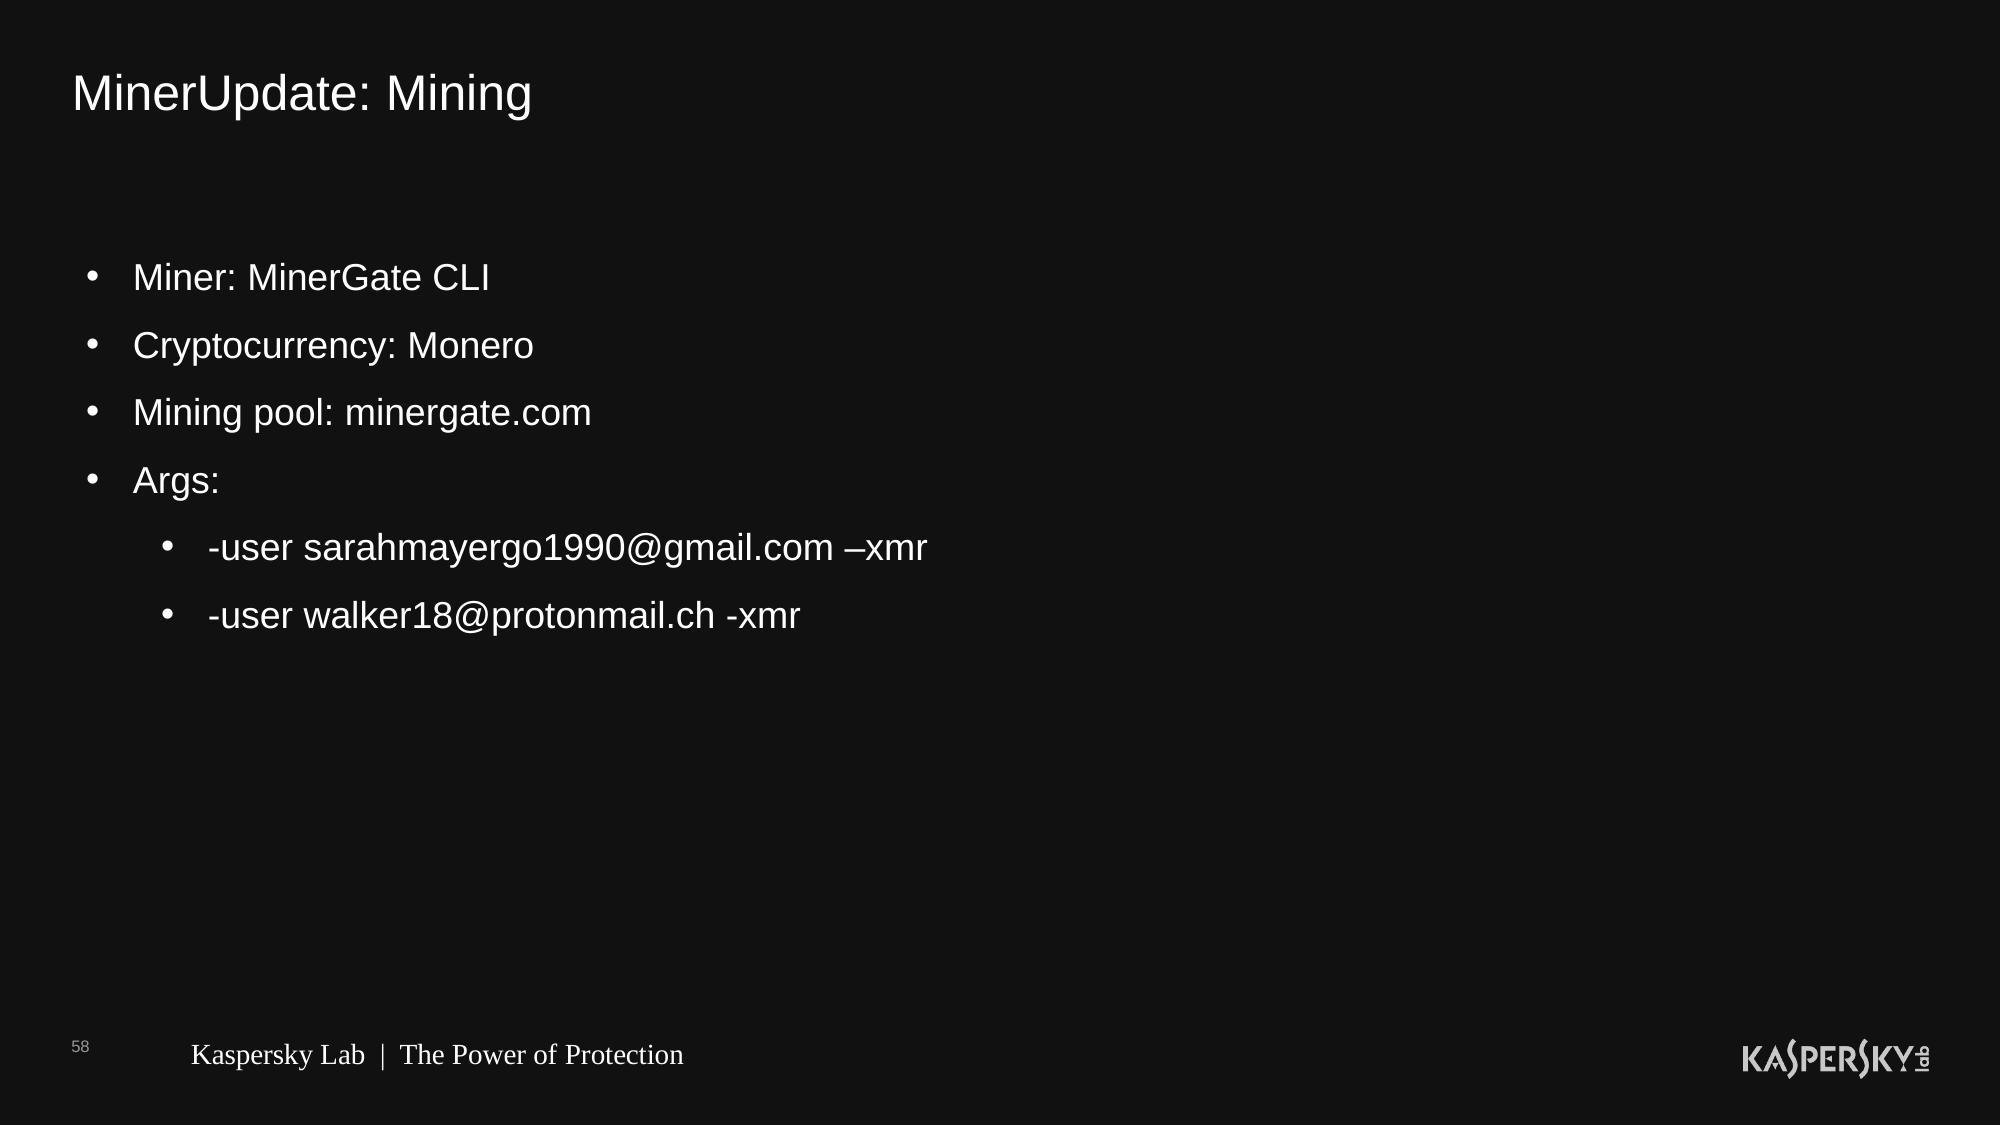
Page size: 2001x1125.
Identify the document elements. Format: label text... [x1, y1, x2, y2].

footer Kaspersky Lab | The Power of Protection [125, 1035, 750, 1083]
slide_number 58 [71, 1035, 110, 1083]
picture [1735, 1031, 1936, 1087]
text_box Miner: MinerGate CLI Cryptocurrency: Monero Mining pool: minergate.com Args: -user sarahmayergo1990@gmail.com –xmr -user walker18@protonmail.ch -xmr [71, 223, 1929, 711]
title MinerUpdate: Mining [71, 67, 1929, 122]
